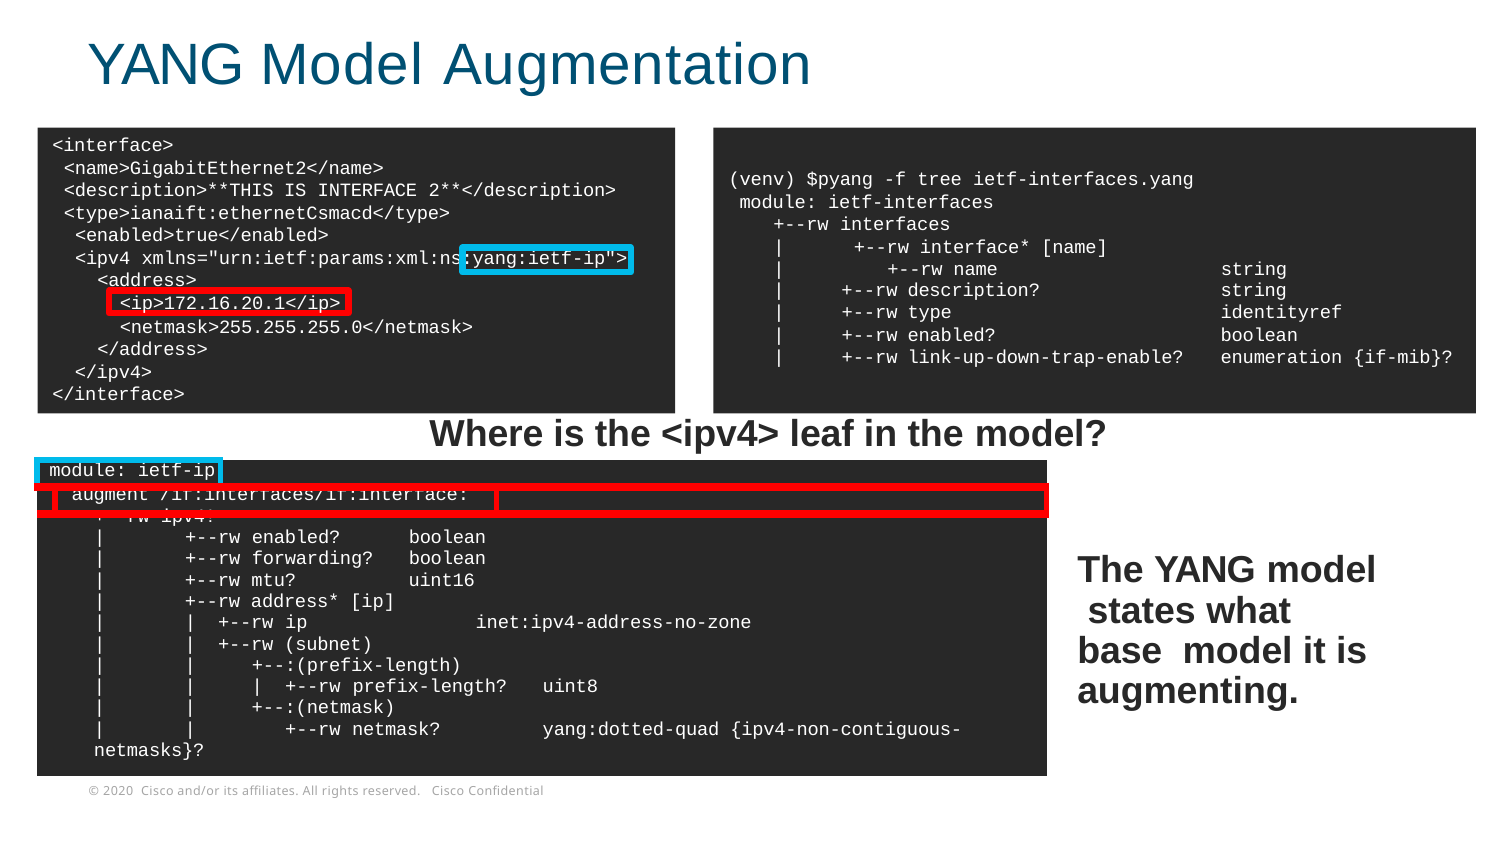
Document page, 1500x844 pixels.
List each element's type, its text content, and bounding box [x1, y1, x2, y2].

text_box <interface> <name>GigabitEthernet2</name> <description>**THIS IS INTERFACE 2**</description> <type>ianaift:ethernetCsmacd</type> <enabled>true</enabled> <ipv4 xmlns="urn:ietf:params:xml:ns:yang:ietf-ip"> <address> <netmask>255.255.255.0</netmask> </address> </ipv4> </interface> [37, 127, 675, 405]
text_box Where is the <ipv4> leaf in the model? The YANG model states what base model it is augmenting. [427, 406, 1382, 712]
table_header module: ietf-ip [40, 463, 218, 483]
table_cell boolean [1204, 327, 1461, 349]
table_header +--rw [812, 283, 902, 304]
table_header | [768, 283, 812, 304]
table_cell enumeration {if-mib}? [1204, 349, 1461, 371]
table_cell enabled? [902, 327, 1204, 349]
table_cell | [768, 349, 812, 371]
table_cell +--rw [812, 304, 902, 327]
table_cell identityref [1204, 304, 1461, 327]
title YANG Model Augmentation [85, 0, 822, 132]
text_box string [1218, 254, 1291, 280]
table_header [223, 460, 1047, 483]
text_box (venv) $pyang -f tree ietf-interfaces.yang module: ietf-interfaces +--rw interfaces | +--rw interface* [name] | +--rw name [726, 164, 1201, 280]
table_cell link-up-down-trap-enable? [902, 349, 1204, 371]
table_cell [37, 491, 52, 510]
table_header string [1204, 283, 1461, 304]
text_box [37, 127, 676, 414]
table_cell +--rw [812, 327, 902, 349]
table_cell [499, 491, 1044, 510]
text_box [462, 247, 631, 273]
table_cell +--rw [812, 349, 902, 371]
table_cell type [902, 304, 1204, 327]
table_cell +--rw ipv4! | +--rw enabled? boolean | +--rw forwarding? boolean | +--rw mtu? uint16 | +--rw address* [ip] | | +--rw ip inet:ipv4-address-no-zone | | +--rw (subnet) | | +--:(prefix-length) | | | +--rw prefix-length? uint8 | | +--:(netmask) | | +--rw netmask? yang:dotted-quad {ipv4-non-contiguous-netmasks}? [37, 518, 1047, 776]
table_cell | [768, 327, 812, 349]
table_header description? [902, 283, 1204, 304]
table_cell | [768, 304, 812, 327]
table_cell augment /if:interfaces/if:interface: [58, 491, 494, 510]
text_box [713, 127, 1476, 414]
